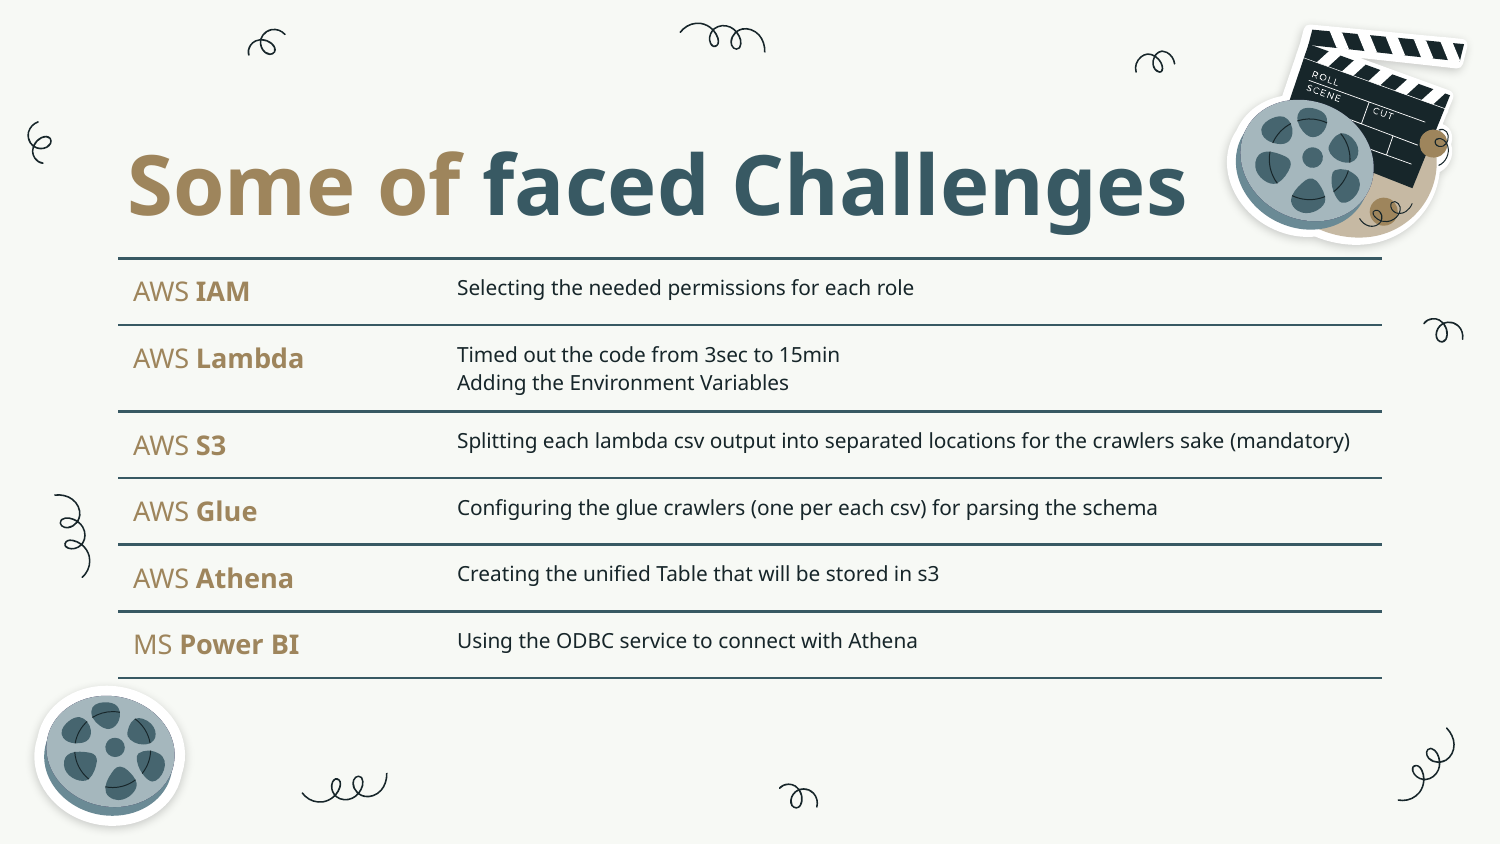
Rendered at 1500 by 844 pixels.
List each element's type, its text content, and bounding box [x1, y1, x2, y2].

table_header Selecting the needed permissions for each role [442, 260, 1382, 324]
table_cell AWS S3 [118, 413, 442, 477]
table_cell Creating the unified Table that will be stored in s3 [442, 546, 1382, 610]
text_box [1205, 0, 1484, 271]
table_cell AWS Glue [118, 479, 442, 543]
table_cell Splitting each lambda csv output into separated locations for the crawlers sake (mandatory) [442, 413, 1382, 477]
table_cell Timed out the code from 3sec to 15min Adding the Environment Variables [442, 326, 1382, 410]
table_cell Configuring the glue crawlers (one per each csv) for parsing the schema [442, 479, 1382, 543]
table_header AWS IAM [118, 260, 442, 324]
title Some of faced Challenges [112, 102, 1205, 197]
table_cell MS Power BI [118, 613, 442, 677]
table_cell AWS Lambda [118, 326, 442, 410]
table_cell AWS Athena [118, 546, 442, 610]
table_cell Using the ODBC service to connect with Athena [442, 613, 1382, 677]
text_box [38, 695, 181, 817]
